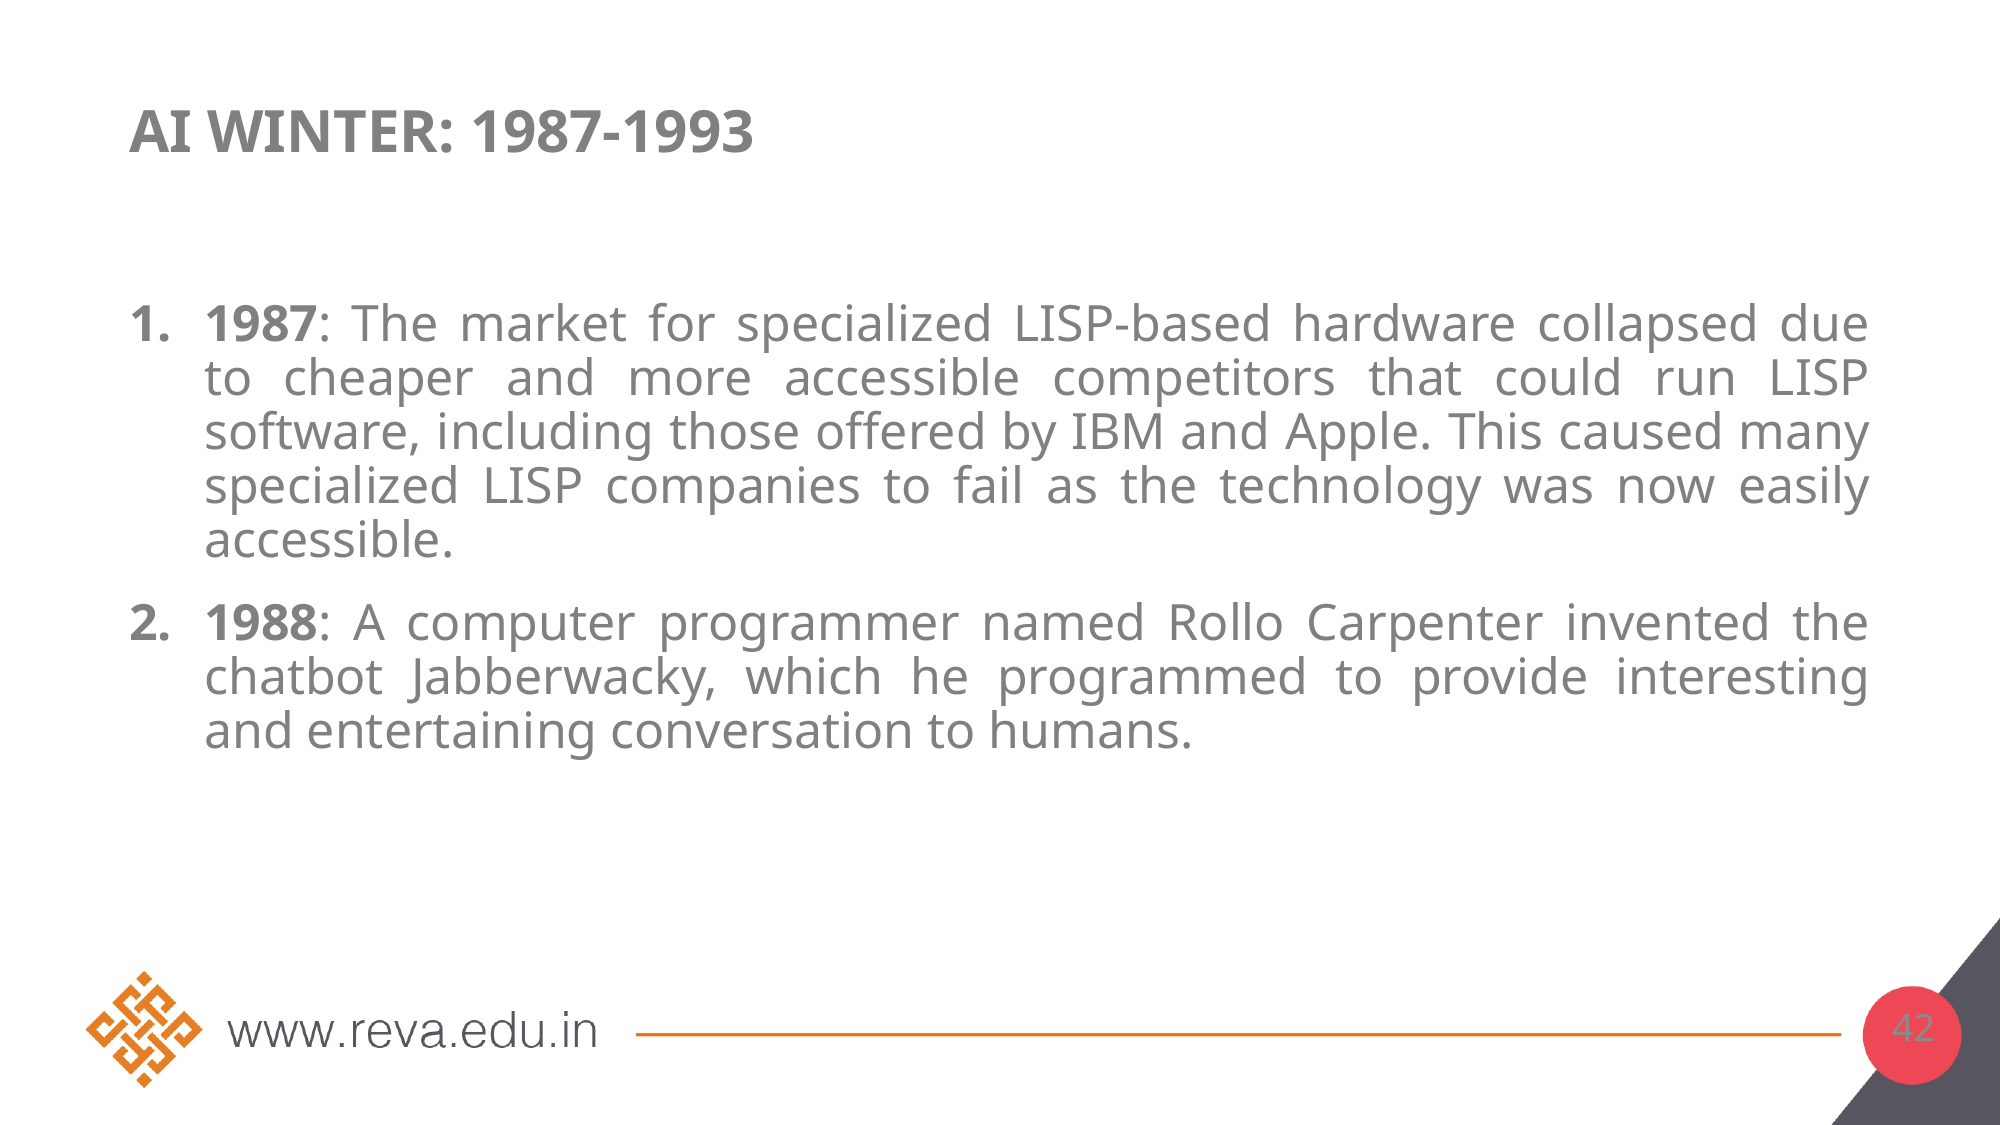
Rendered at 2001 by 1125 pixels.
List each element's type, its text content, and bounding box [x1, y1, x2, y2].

slide_number 42 [1864, 999, 1963, 1060]
list 1987: The market for specialized LISP-based hardware collapsed due to cheaper and more accessible competitors that could run LISP software, including those offered by IBM and Apple. This caused many specialized LISP companies to fail as the technology was now easily accessible. 1988: A computer programmer named Rollo Carpenter invented the chatbot Jabberwacky, which he programmed to provide interesting and entertaining conversation to humans. [114, 291, 1886, 1000]
title AI winter: 1987-1993 [114, 64, 1134, 203]
picture [0, 0, 2000, 1125]
